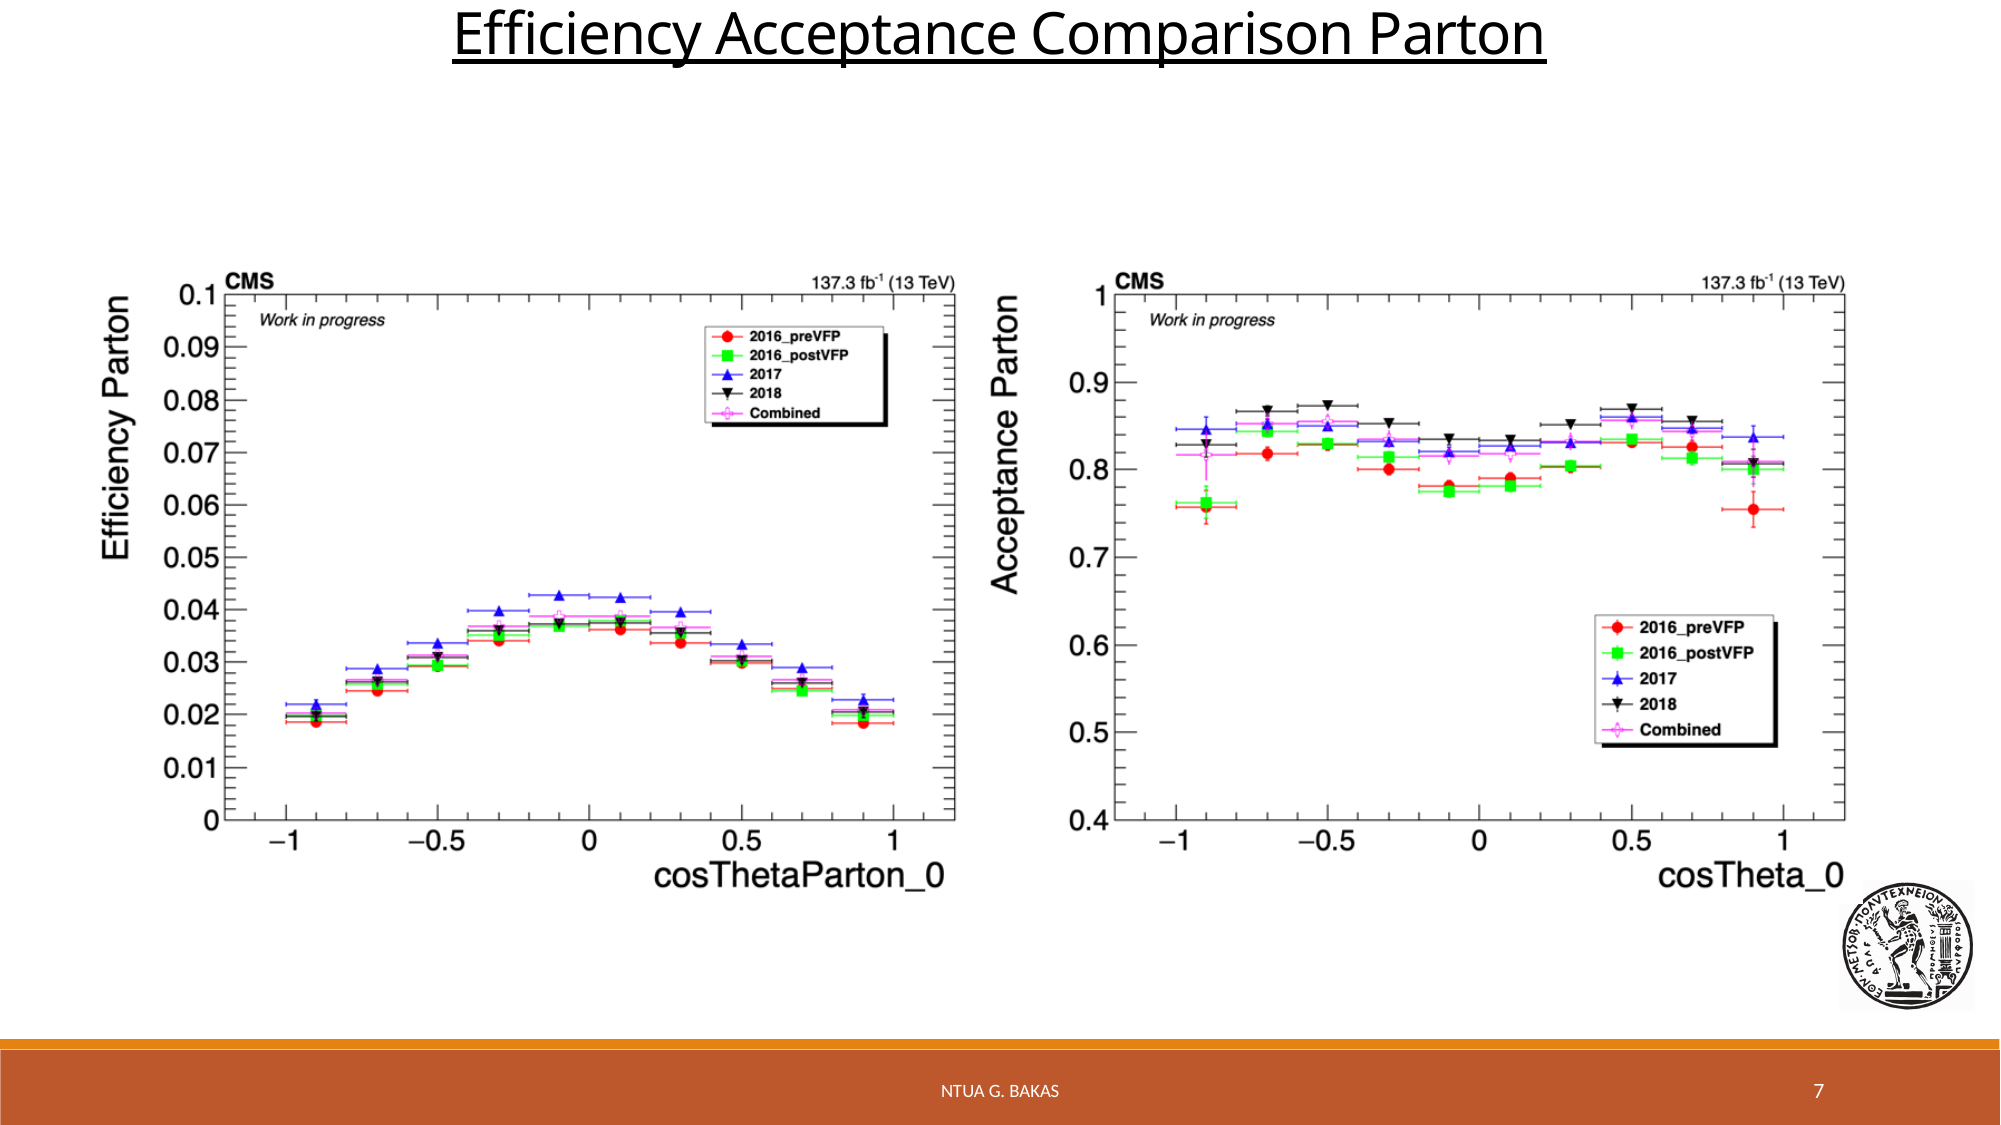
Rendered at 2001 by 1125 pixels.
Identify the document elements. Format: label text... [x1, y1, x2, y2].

text_box Efficiency Acceptance Comparison Parton [136, 0, 1863, 75]
slide_number 7 [1624, 1059, 1840, 1120]
footer NTUA G. Bakas [604, 1059, 1396, 1120]
picture [83, 263, 1975, 1012]
